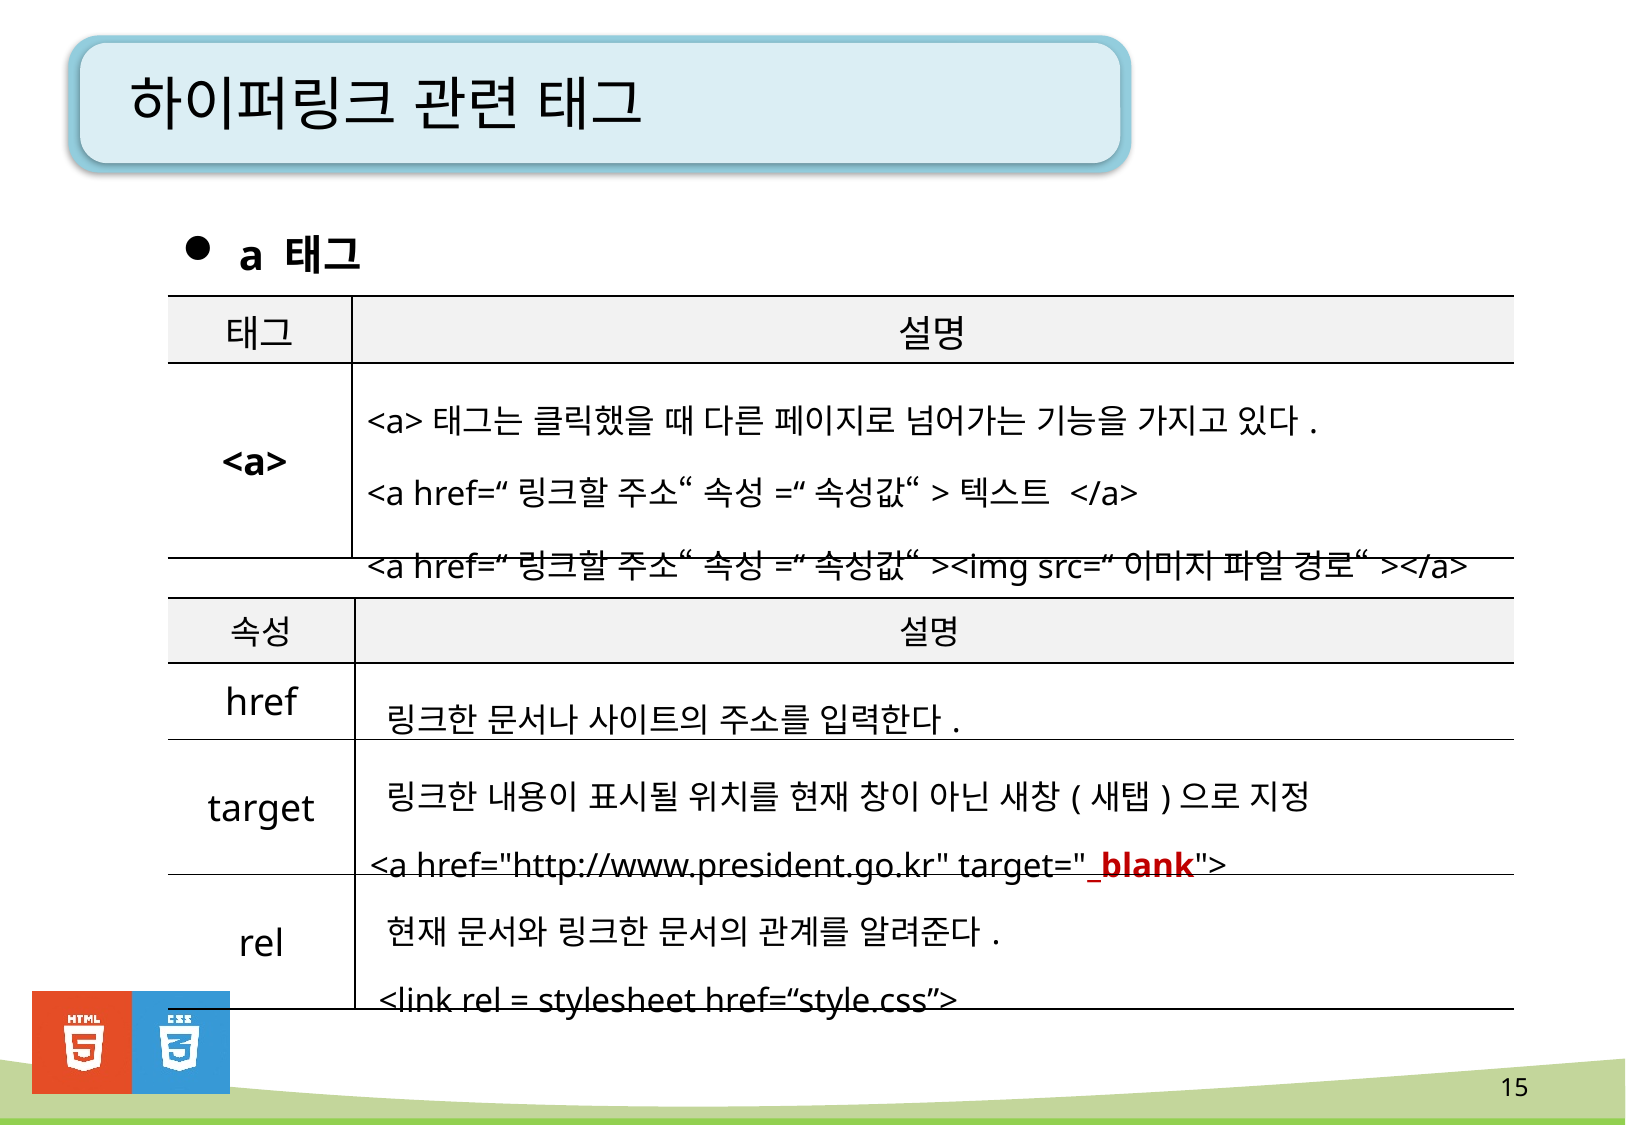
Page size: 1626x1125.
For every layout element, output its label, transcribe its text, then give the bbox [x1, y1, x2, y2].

table_cell 현재 문서와 링크한 문서의 관계를 알려준다. <link rel = stylesheet href=“style.css”> [356, 875, 1514, 1008]
table_cell target [168, 740, 354, 874]
table_cell 링크한 문서나 사이트의 주소를 입력한다. [356, 664, 1514, 739]
table_cell 링크한 내용이 표시될 위치를 현재 창이 아닌 새창(새탭)으로 지정 <a href="http://www.president.go.kr" target="_blank"> [356, 740, 1514, 874]
table_header 설명 [356, 599, 1514, 662]
slide_number 15 [1452, 1058, 1544, 1119]
table_cell <a> [168, 364, 351, 557]
table_cell href [168, 664, 354, 739]
picture [32, 991, 230, 1094]
table_header 태그 [168, 297, 351, 362]
title 하이퍼링크 관련 태그 [68, 32, 1121, 173]
table_header 속성 [168, 599, 354, 662]
table_header 설명 [353, 297, 1514, 362]
table_cell rel [168, 875, 354, 1008]
text_box a 태그 [167, 196, 449, 286]
table_cell <a>태그는 클릭했을 때 다른 페이지로 넘어가는 기능을 가지고 있다. <a href=“링크할 주소“ 속성=“속성값“>텍스트 </a> <a href=“링크할 주소“ 속성=“속성값“><img src=“이미지 파일 경로“></a> [353, 364, 1514, 557]
